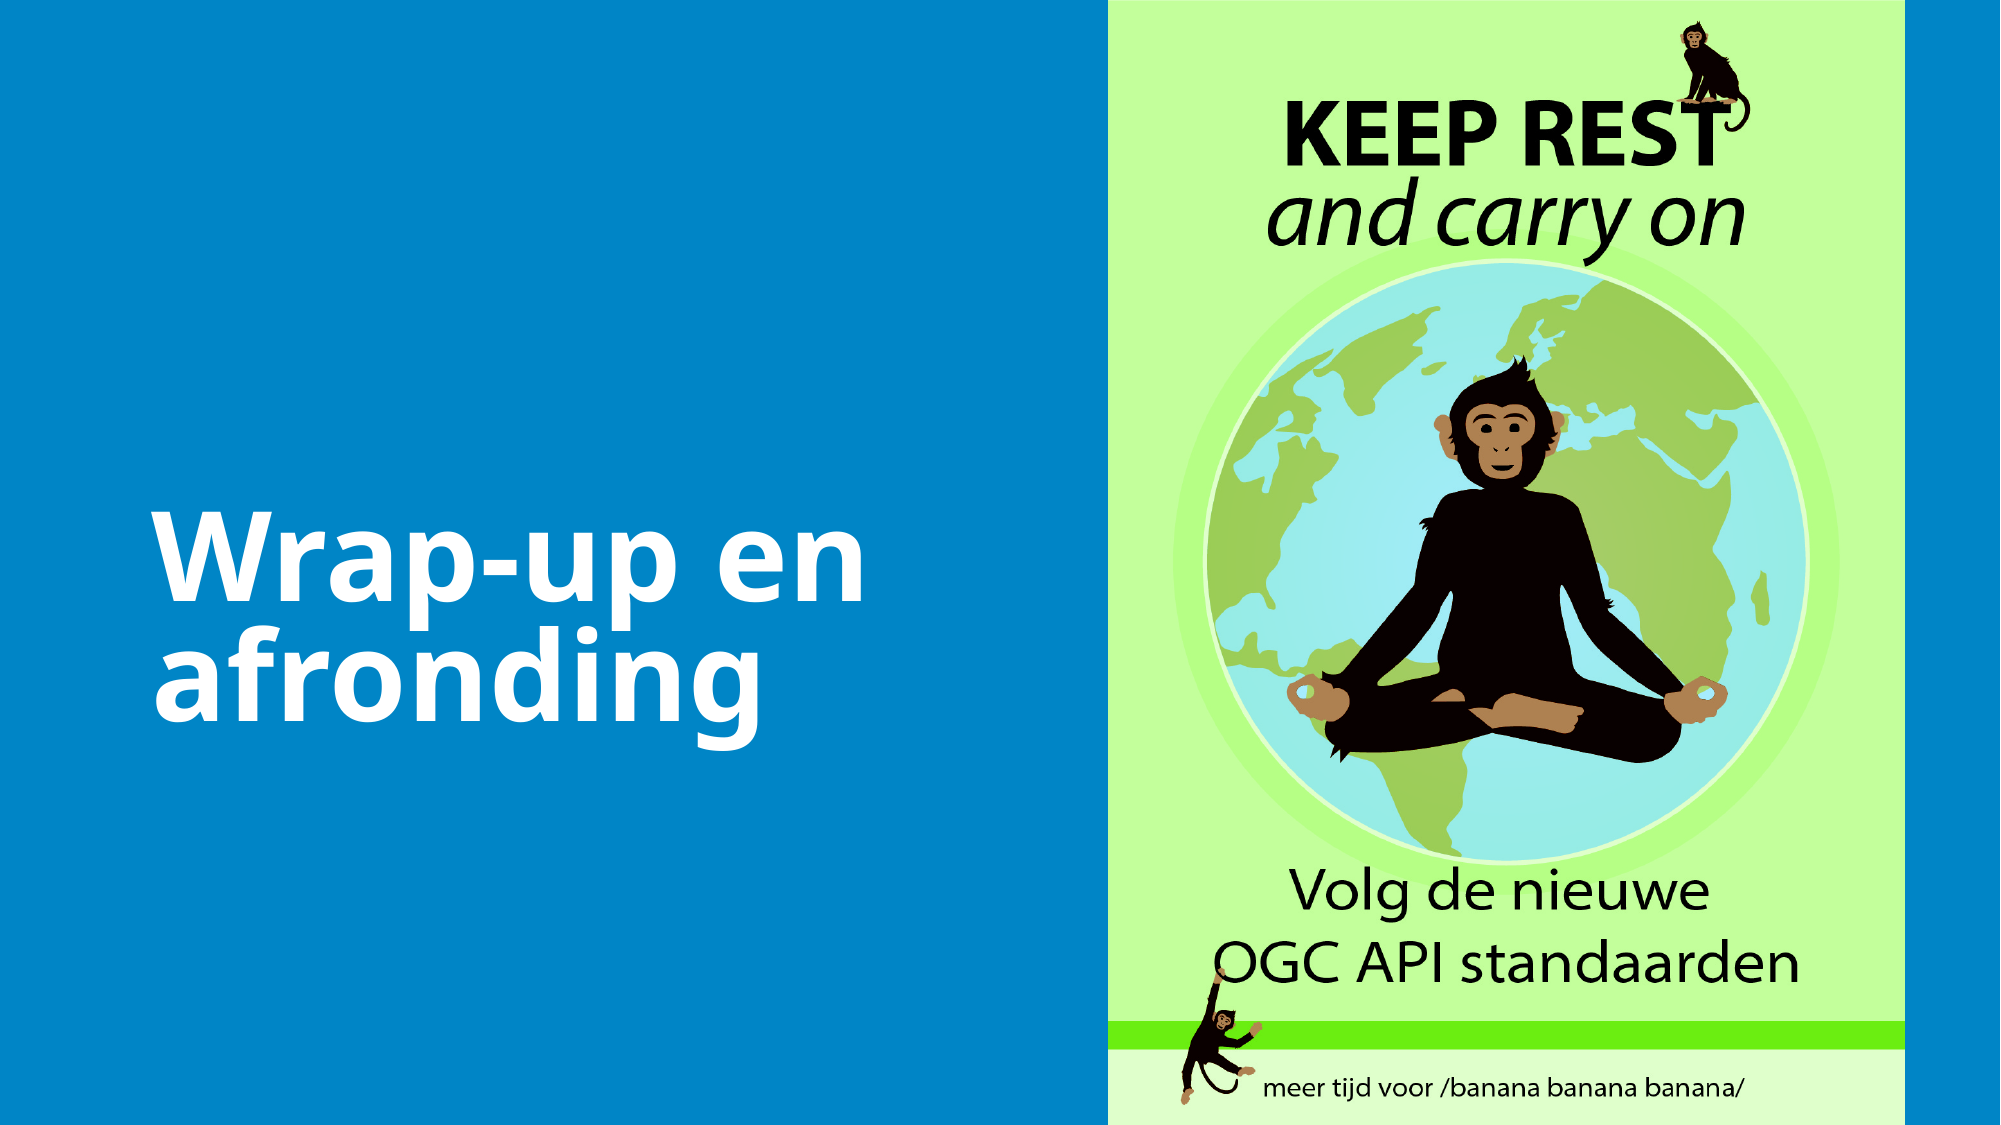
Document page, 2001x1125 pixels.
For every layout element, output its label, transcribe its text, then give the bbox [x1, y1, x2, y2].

title Wrap-up en afronding [136, 284, 1108, 753]
picture [1109, 0, 1904, 1125]
